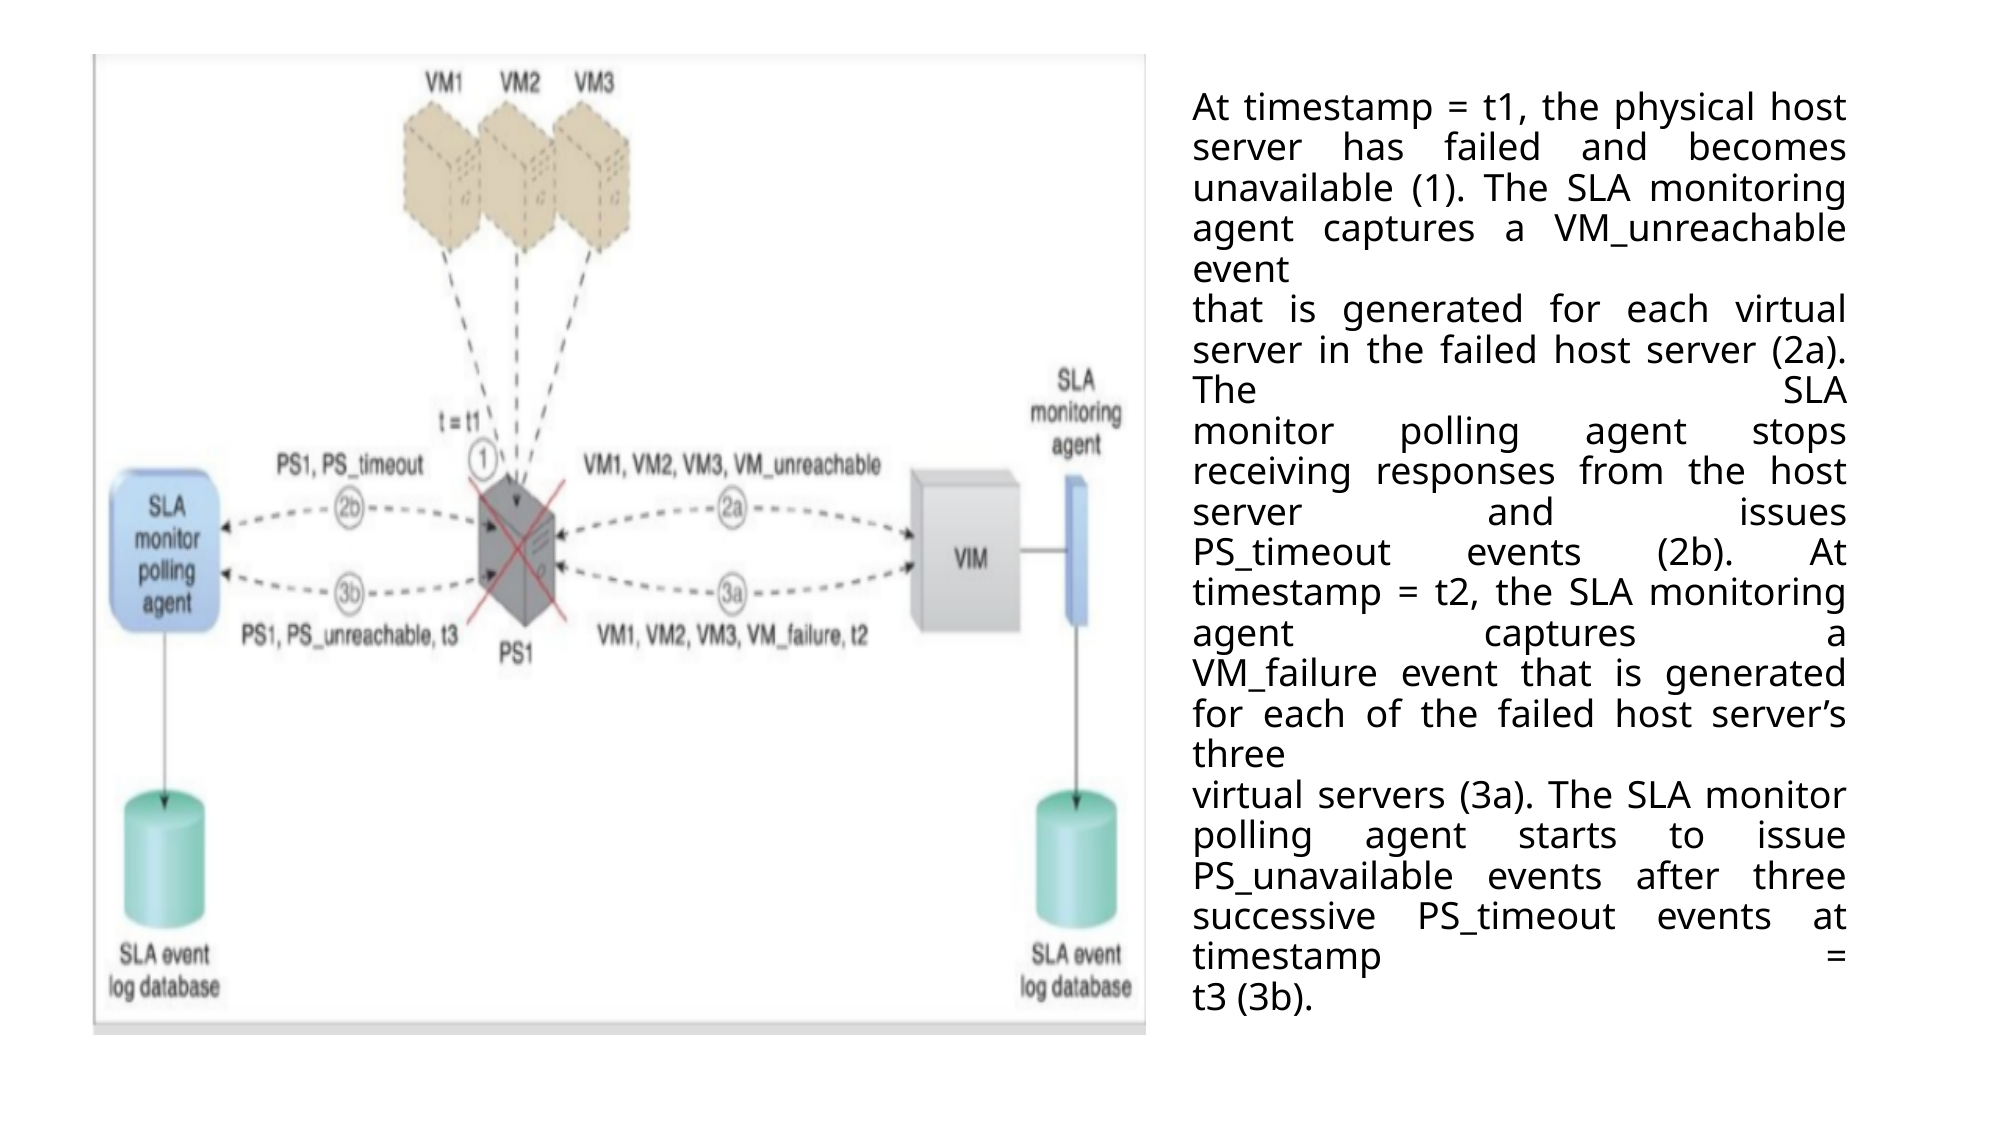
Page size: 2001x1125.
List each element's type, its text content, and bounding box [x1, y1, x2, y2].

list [90, 54, 1146, 1035]
title At timestamp = t1, the physical host server has failed and becomes unavailable (1). The SLA monitoring agent captures a VM_unreachable event that is generated for each virtual server in the failed host server (2a). The SLA monitor polling agent stops receiving responses from the host server and issues PS_timeout events (2b). At timestamp = t2, the SLA monitoring agent captures a VM_failure event that is generated for each of the failed host server’s three virtual servers (3a). The SLA monitor polling agent starts to issue PS_unavailable events after three successive PS_timeout events at timestamp = t3 (3b). [1177, 59, 1863, 1047]
